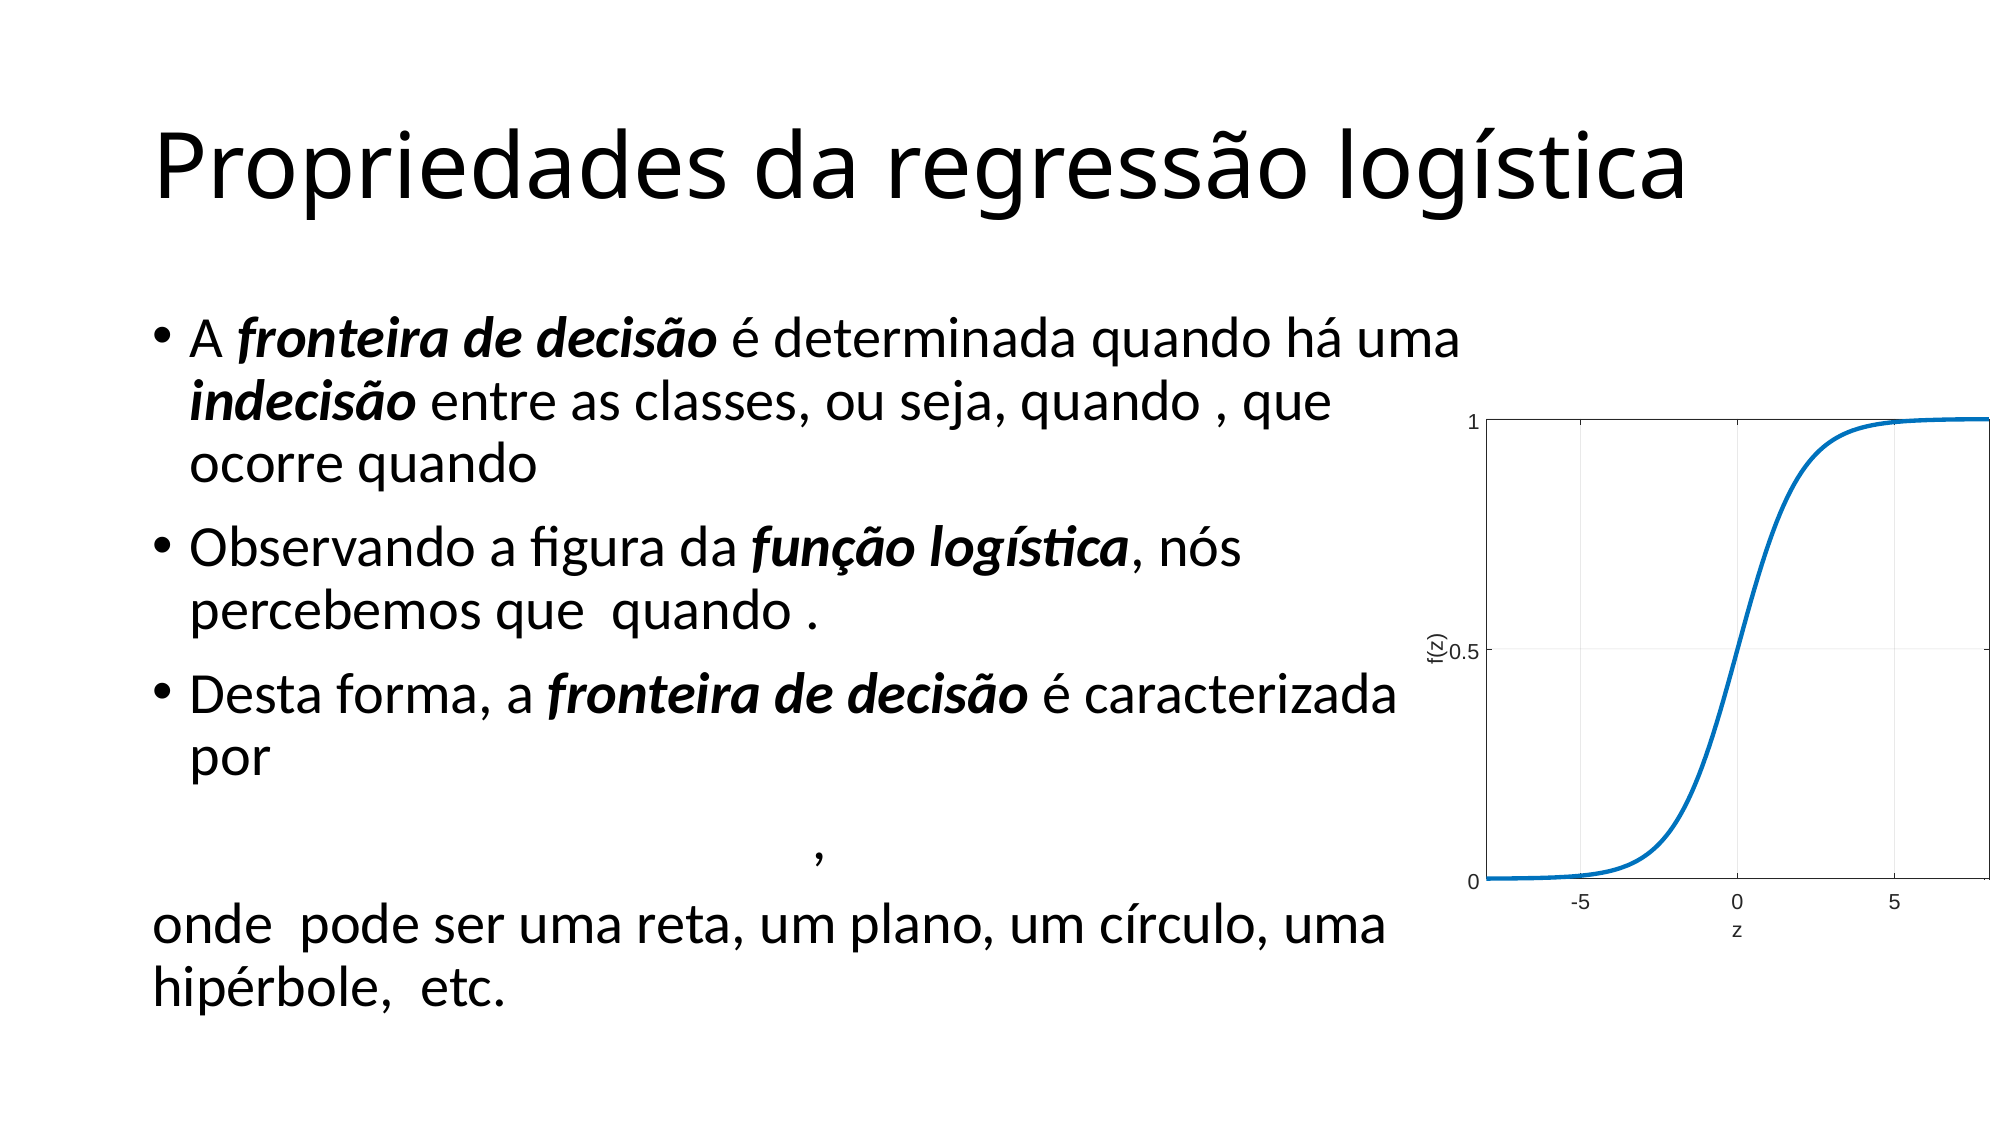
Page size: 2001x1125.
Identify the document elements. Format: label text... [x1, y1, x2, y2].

title Propriedades da regressão logística [137, 59, 1863, 278]
picture [1417, 414, 1993, 940]
